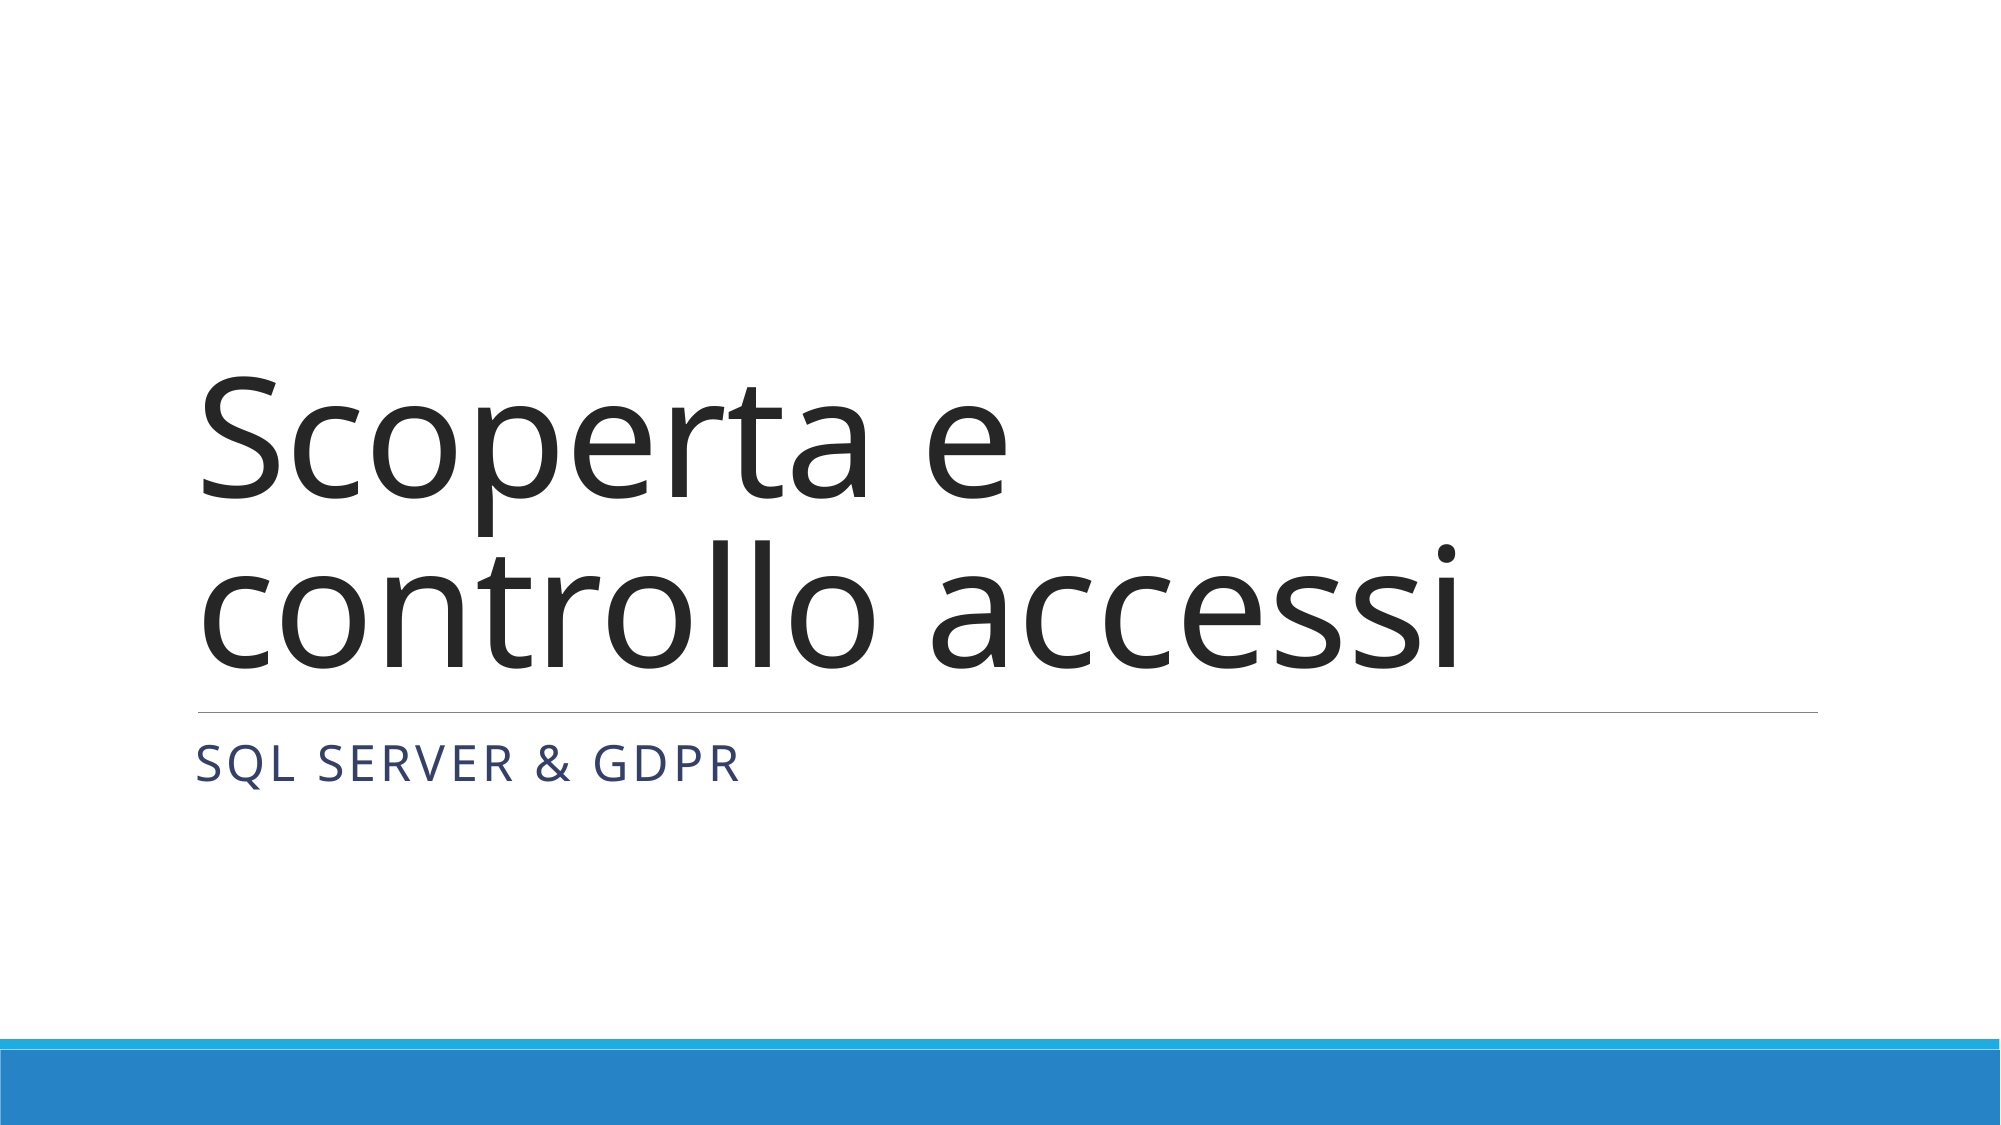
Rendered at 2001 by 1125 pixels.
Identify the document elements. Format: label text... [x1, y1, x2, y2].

title Scoperta e controllo accessi [180, 124, 1830, 710]
list SQL Server & GDPR [180, 730, 1830, 918]
